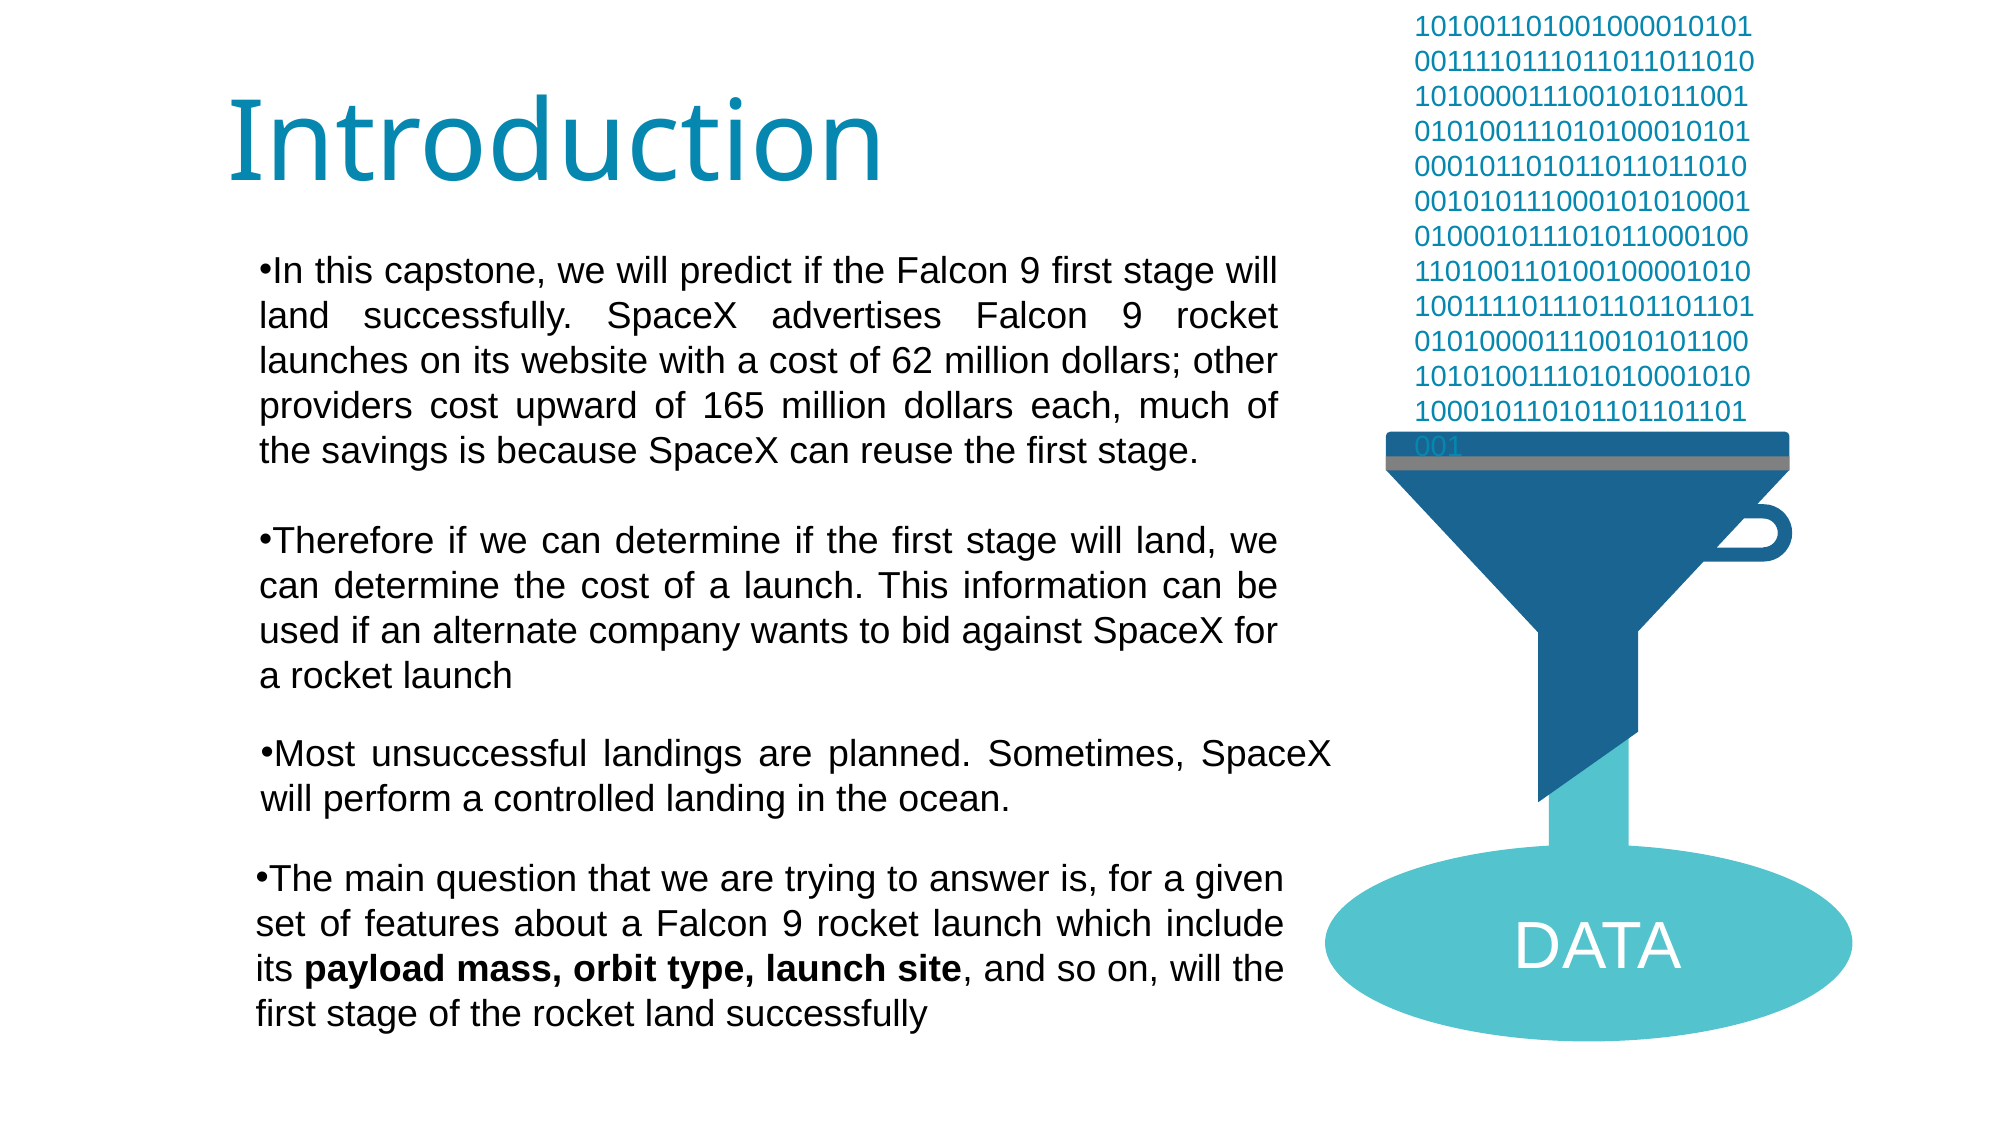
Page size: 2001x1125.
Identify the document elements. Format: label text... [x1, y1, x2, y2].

text_box Most unsuccessful landings are planned. Sometimes, SpaceX will perform a controlled landing in the ocean. [245, 721, 1325, 827]
text_box 10100110100100001010100111101110110110110101010000111001010110010101001110101000101010001011010110110110100010101110001010100010100010111010110001001101001101001000010101001111011101101101101010100001110010101100101010011101010001010100010110101101101101001 [1399, 0, 1778, 431]
text_box The main question that we are trying to answer is, for a given set of features about a Falcon 9 rocket launch which include its payload mass, orbit type, launch site, and so on, will the first stage of the rocket land successfully [240, 846, 1300, 1042]
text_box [1325, 431, 1853, 1042]
text_box Introduction [212, 60, 1113, 211]
text_box In this capstone, we will predict if the Falcon 9 first stage will land successfully. SpaceX advertises Falcon 9 rocket launches on its website with a cost of 62 million dollars; other providers cost upward of 165 million dollars each, much of the savings is because SpaceX can reuse the first stage. Therefore if we can determine if the first stage will land, we can determine the cost of a launch. This information can be used if an alternate company wants to bid against SpaceX for a rocket launch [244, 238, 1294, 704]
